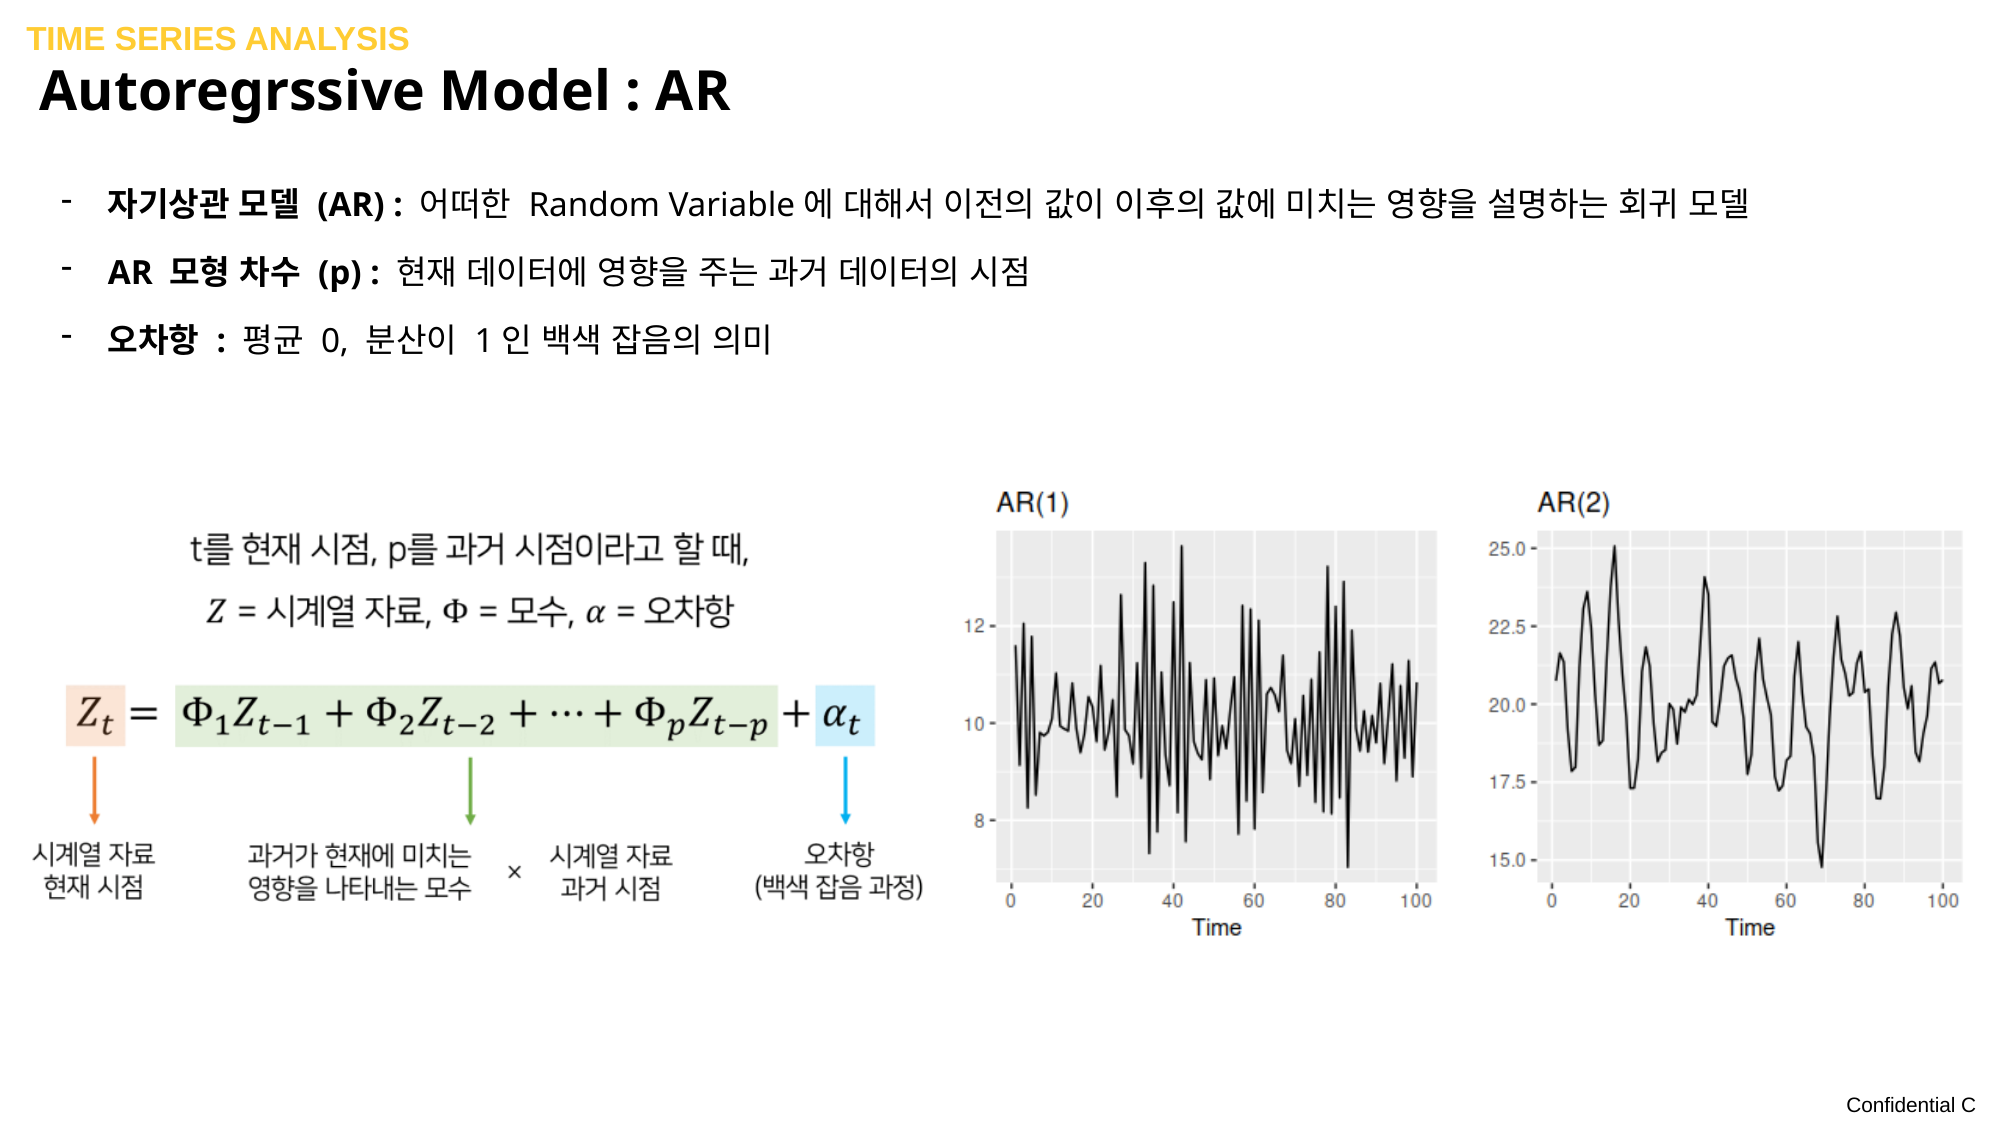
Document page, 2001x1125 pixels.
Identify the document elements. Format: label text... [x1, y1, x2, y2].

picture [11, 452, 1974, 974]
list Time series Analysis [26, 21, 1948, 58]
title Autoregrssive Model : AR [39, 64, 1961, 122]
text_box 자기상관 모델 (AR) : 어떠한 Random Variable에 대해서 이전의 값이 이후의 값에 미치는 영향을 설명하는 회귀 모델 AR 모형 차수 (p) : 현재 데이터에 영향을 주는 과거 데이터의 시점 오차항 : 평균 0, 분산이 1인 백색 잡음의 의미 [61, 155, 1948, 390]
